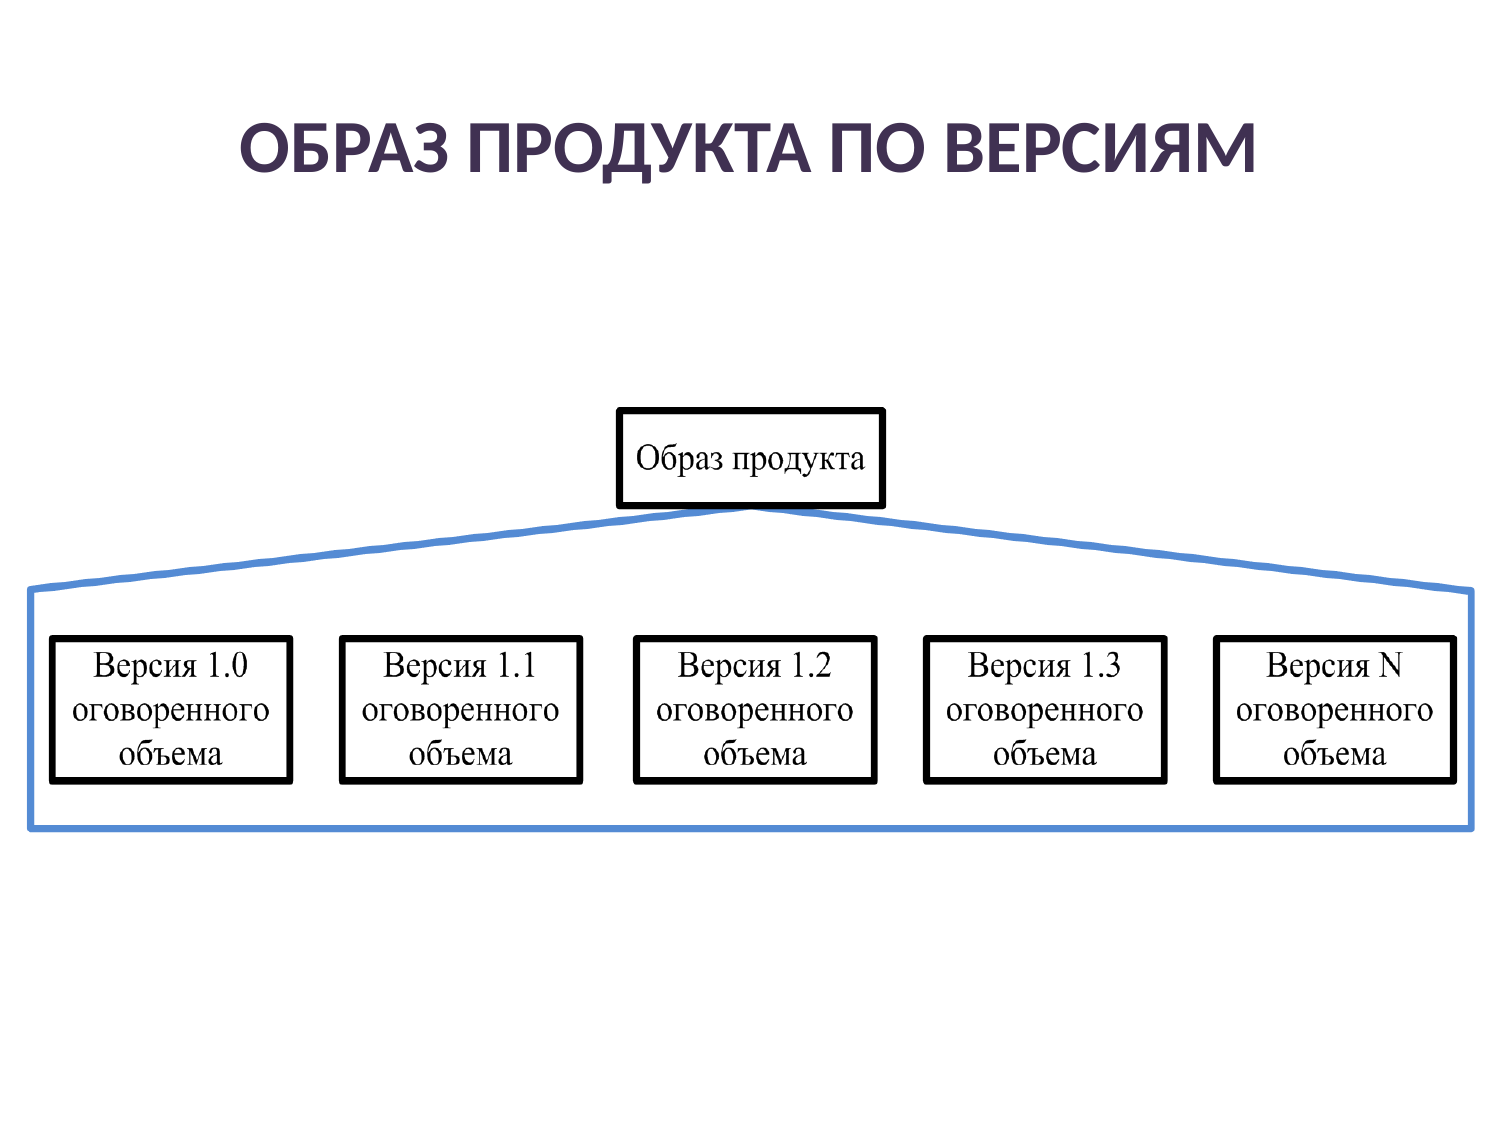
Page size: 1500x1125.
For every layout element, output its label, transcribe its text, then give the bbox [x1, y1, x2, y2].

text_box ОБРАЗ ПРОДУКТА ПО ВЕРСИЯМ [0, 89, 1500, 195]
picture [18, 373, 1479, 878]
